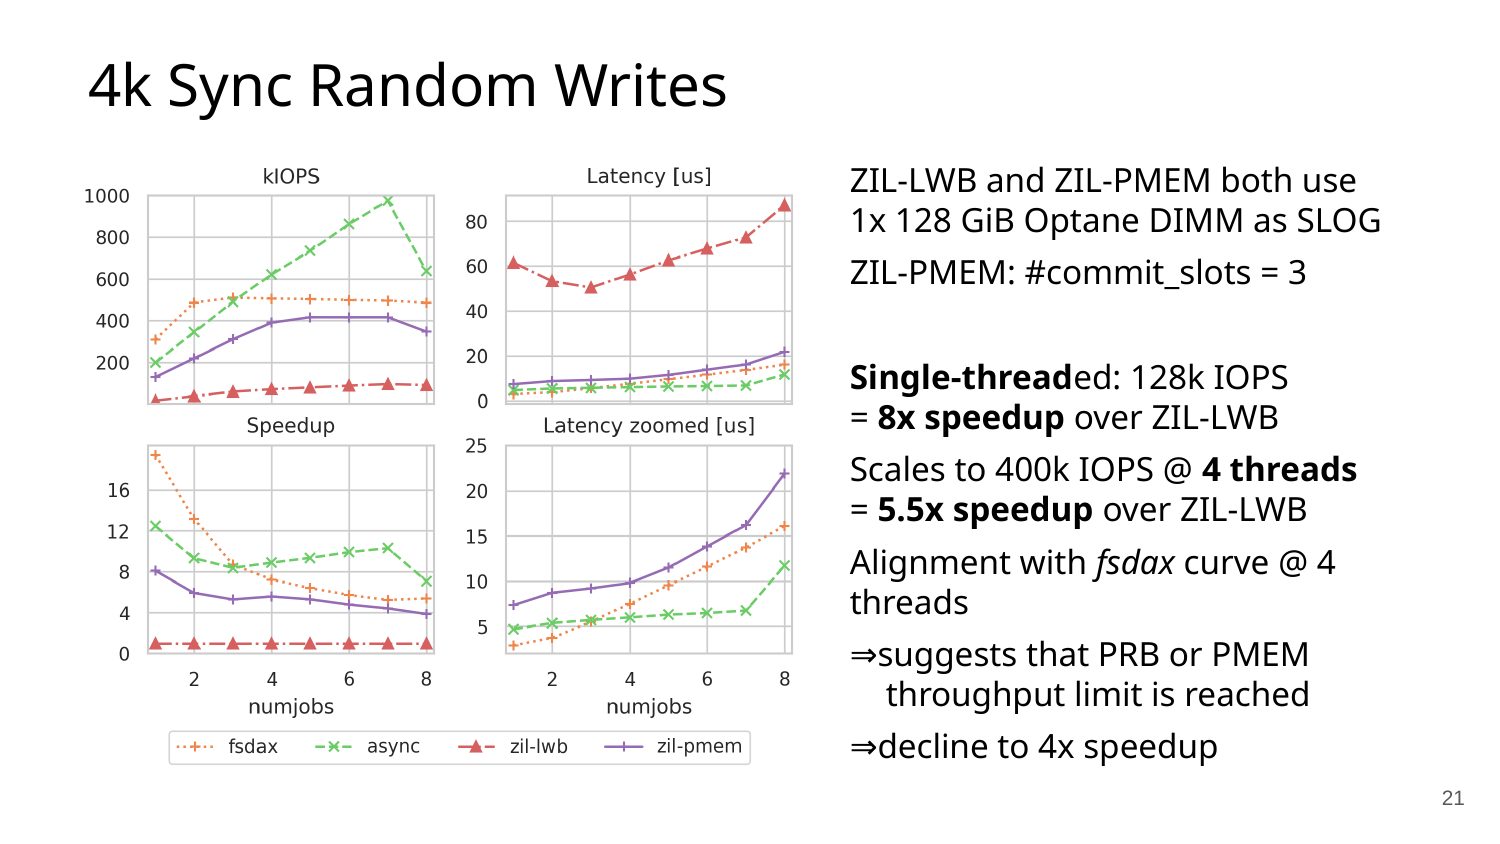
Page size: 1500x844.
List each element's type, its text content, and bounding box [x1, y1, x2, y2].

title 4k Sync Random Writes [73, 33, 1069, 165]
text_box ZIL-LWB and ZIL-PMEM both use 1x 128 GiB Optane DIMM as SLOG ZIL-PMEM: #commit_slots = 3 Single-threaded: 128k IOPS = 8x speedup over ZIL-LWB Scales to 400k IOPS @ 4 threads = 5.5x speedup over ZIL-LWB Alignment with fsdax curve @ 4 threads ⇒suggests that PRB or PMEM throughput limit is reached ⇒decline to 4x speedup [834, 143, 1455, 620]
slide_number ‹#› [1389, 764, 1480, 830]
picture [79, 164, 795, 767]
